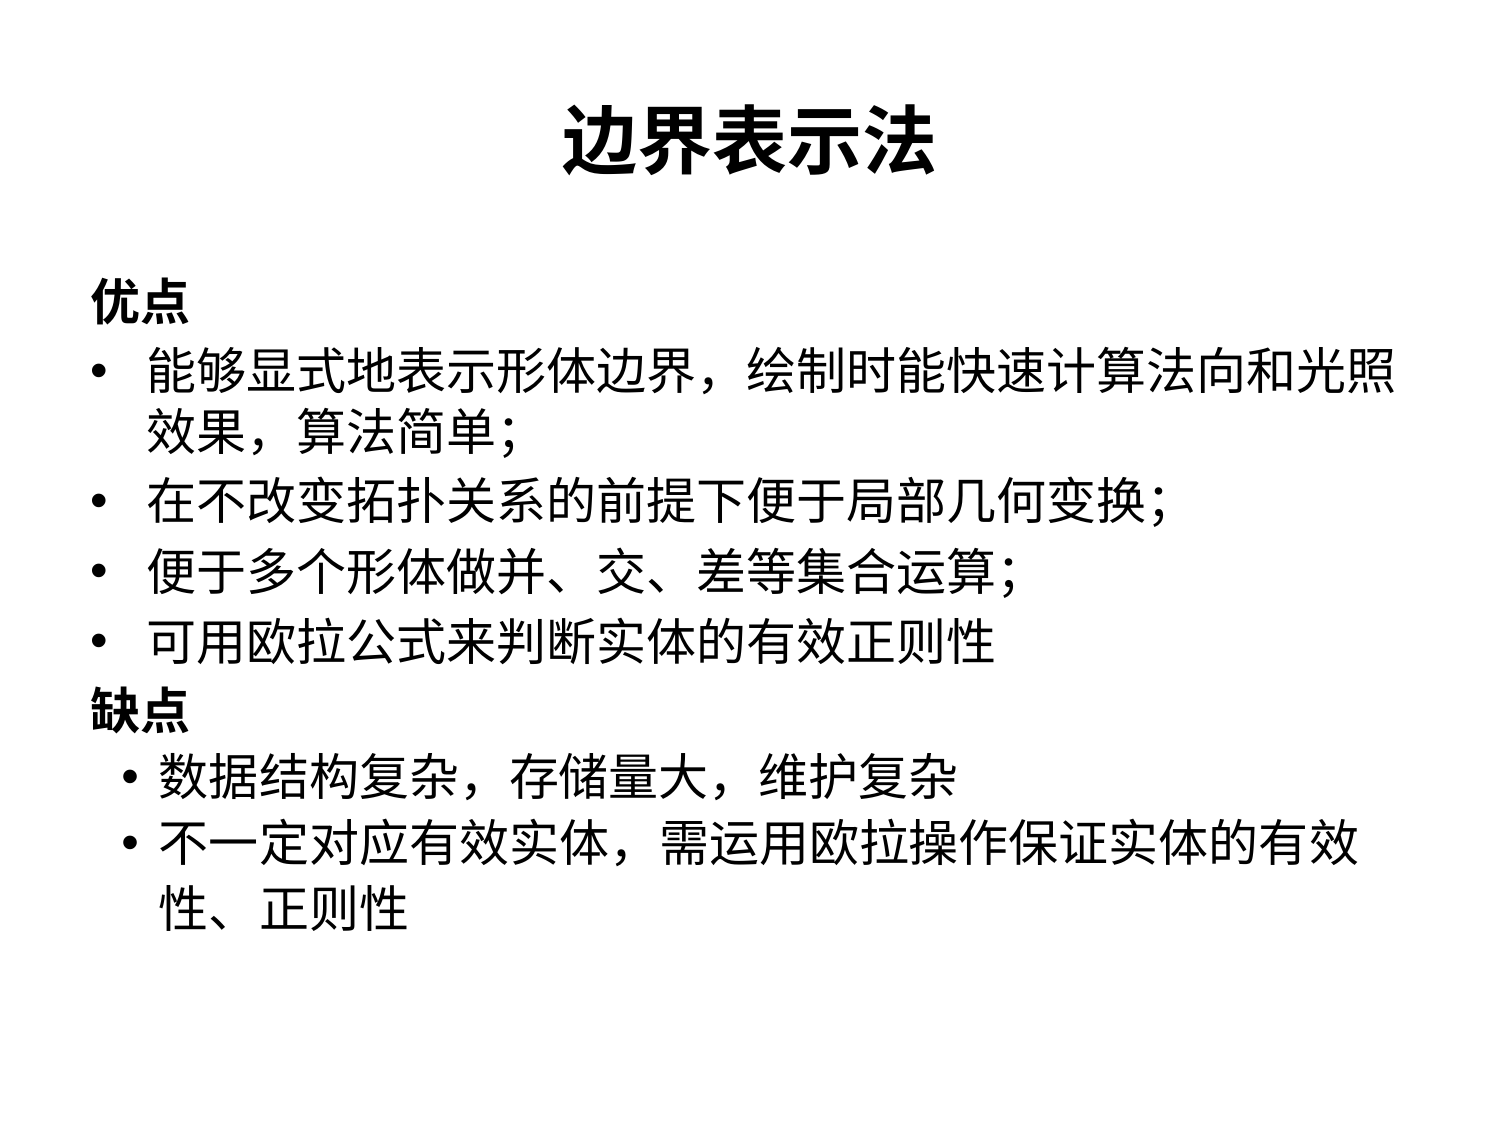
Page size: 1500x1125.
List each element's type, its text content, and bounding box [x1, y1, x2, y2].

list 优点 能够显式地表示形体边界，绘制时能快速计算法向和光照效果，算法简单； 在不改变拓扑关系的前提下便于局部几何变换； 便于多个形体做并、交、差等集合运算； 可用欧拉公式来判断实体的有效正则性 缺点 数据结构复杂，存储量大，维护复杂 不一定对应有效实体，需运用欧拉操作保证实体的有效性、正则性 [74, 262, 1426, 1006]
title 边界表示法 [74, 44, 1426, 233]
